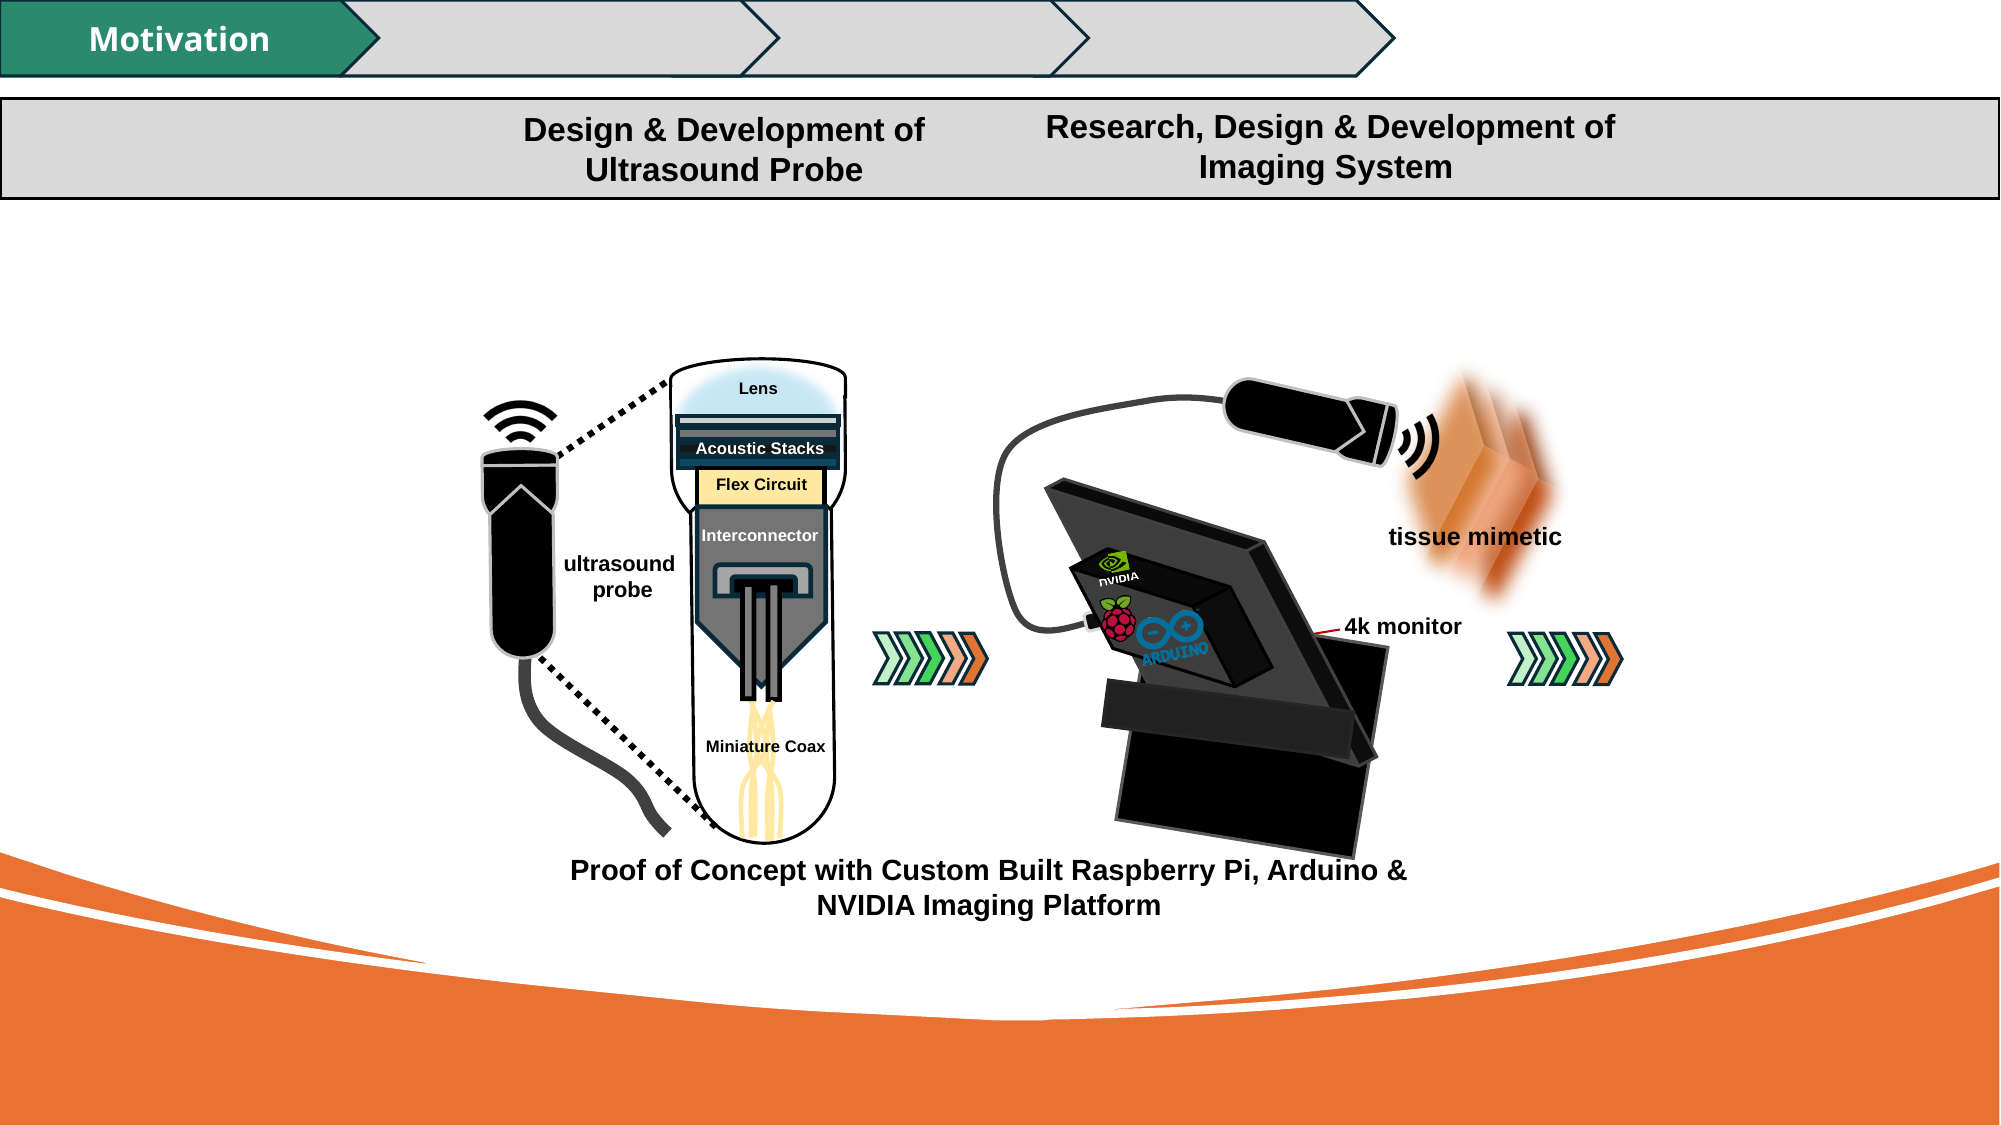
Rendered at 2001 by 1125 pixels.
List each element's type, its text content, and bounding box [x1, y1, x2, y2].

text_box Scientific Background [342, 0, 781, 78]
text_box Design & POC [742, 0, 1091, 78]
text_box [1239, 865, 2000, 1001]
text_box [995, 354, 1571, 841]
text_box Motivation [0, 0, 381, 78]
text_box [873, 632, 988, 685]
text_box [452, 343, 990, 865]
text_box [1508, 632, 1623, 686]
text_box Design & Development of Ultrasound Probe [448, 100, 1000, 196]
text_box [0, 855, 362, 953]
text_box Proof of Concept with Custom Built Raspberry Pi, Arduino & NVIDIA Imaging Platform [528, 843, 1450, 929]
text_box [0, 97, 2000, 200]
text_box [0, 0, 2000, 97]
text_box tissue mimetic [1571, 512, 1578, 558]
text_box [0, 200, 2000, 1022]
text_box Initial Steps [1052, 0, 1397, 78]
text_box [0, 889, 2000, 1125]
text_box Research, Design & Development of Imaging System [1018, 97, 1644, 193]
